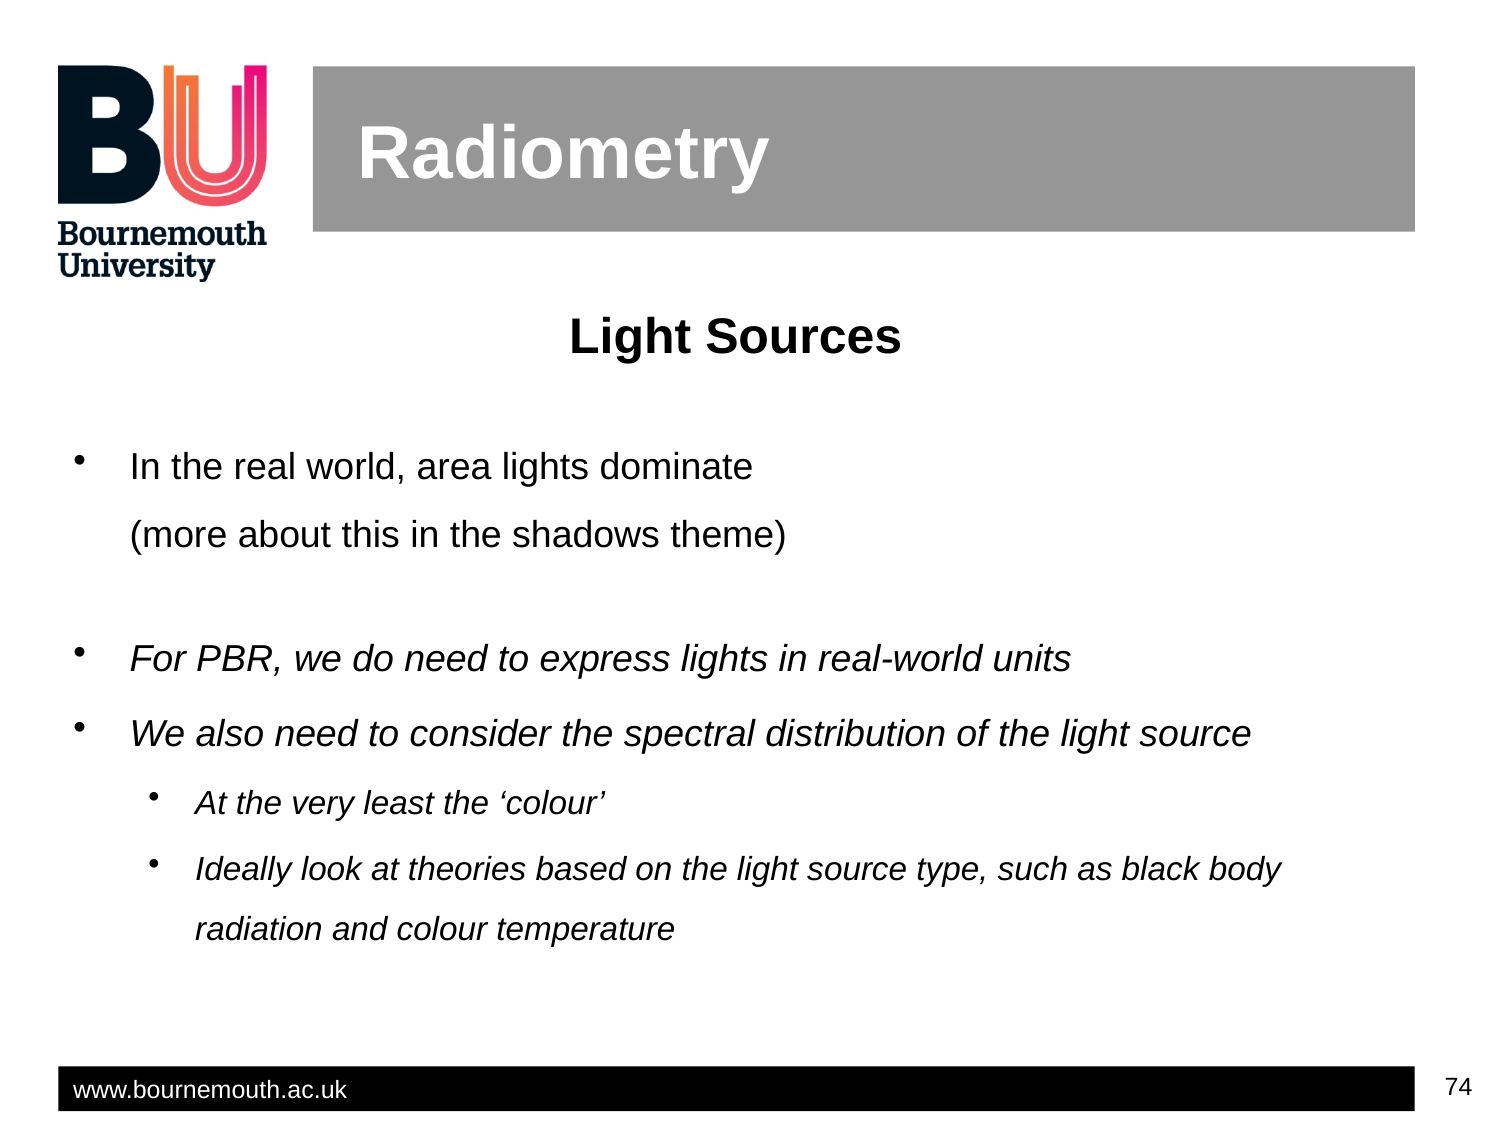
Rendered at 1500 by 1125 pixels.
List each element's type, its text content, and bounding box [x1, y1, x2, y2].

picture [58, 58, 274, 282]
list Light Sources In the real world, area lights dominate (more about this in the shadows theme) For PBR, we do need to express lights in real-world units We also need to consider the spectral distribution of the light source At the very least the ‘colour’ Ideally look at theories based on the light source type, such as black body radiation and colour temperature [58, 302, 1414, 1066]
title Radiometry [312, 66, 1416, 232]
